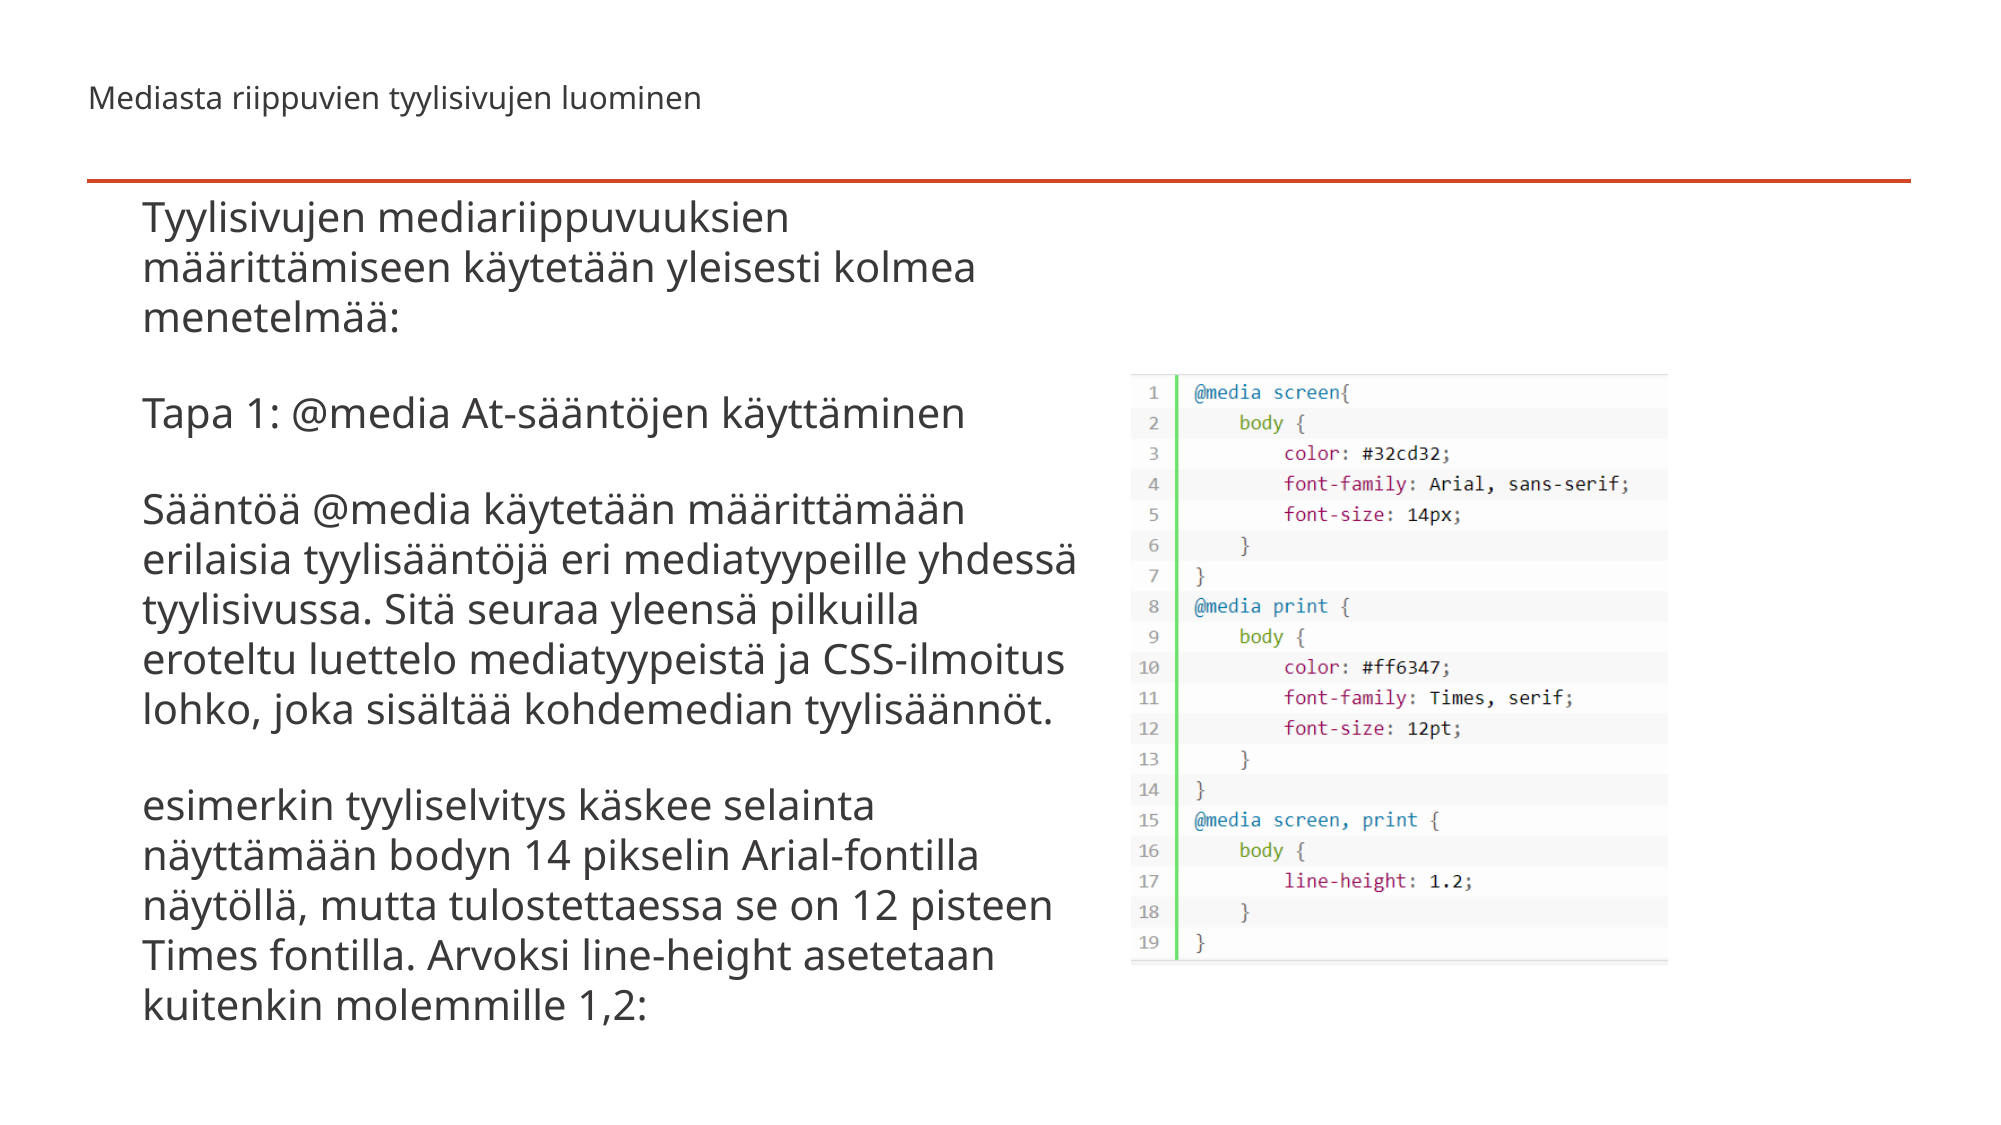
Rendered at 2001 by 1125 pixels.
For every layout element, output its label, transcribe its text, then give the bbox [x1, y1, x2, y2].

list Tyylisivujen mediariippuvuuksien määrittämiseen käytetään yleisesti kolmea menetelmää: Tapa 1: @media At-sääntöjen käyttäminen Sääntöä @media käytetään määrittämään erilaisia ​​tyylisääntöjä eri mediatyypeille yhdessä tyylisivussa. Sitä seuraa yleensä pilkuilla eroteltu luettelo mediatyypeistä ja CSS-ilmoitus lohko, joka sisältää kohdemedian tyylisäännöt. esimerkin tyyliselvitys käskee selainta näyttämään bodyn 14 pikselin Arial-fontilla näytöllä, mutta tulostettaessa se on 12 pisteen Times fontilla. Arvoksi line-height asetetaan kuitenkin molemmille 1,2: [127, 183, 1102, 778]
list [1131, 374, 1668, 969]
title Mediasta riippuvien tyylisivujen luominen [72, 70, 1912, 163]
